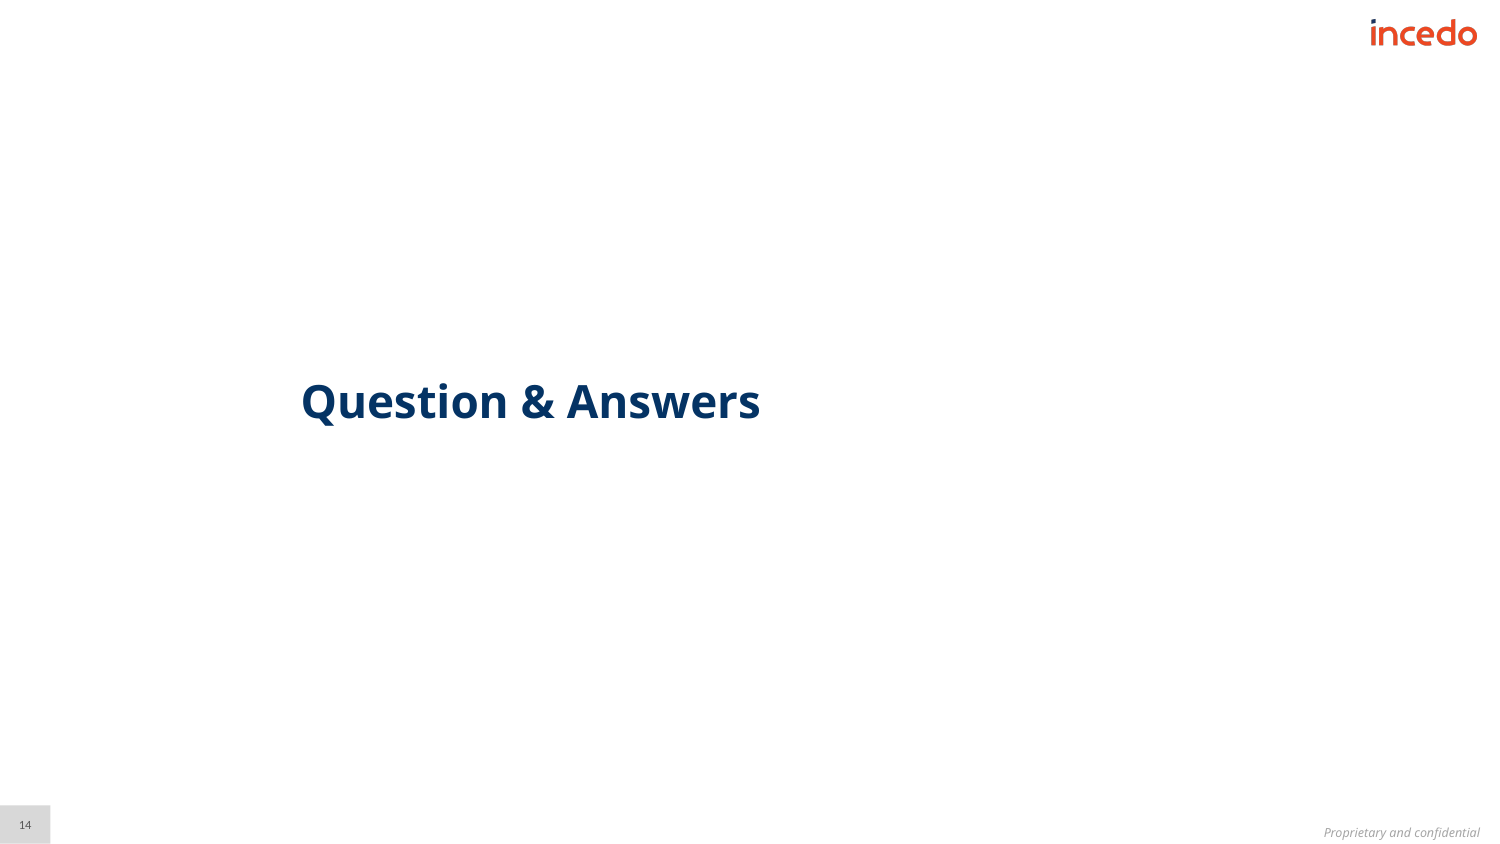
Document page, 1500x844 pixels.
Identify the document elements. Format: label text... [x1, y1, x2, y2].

slide_number 14 [0, 805, 51, 844]
text_box Question & Answers [289, 363, 1244, 443]
picture [1363, 13, 1485, 51]
